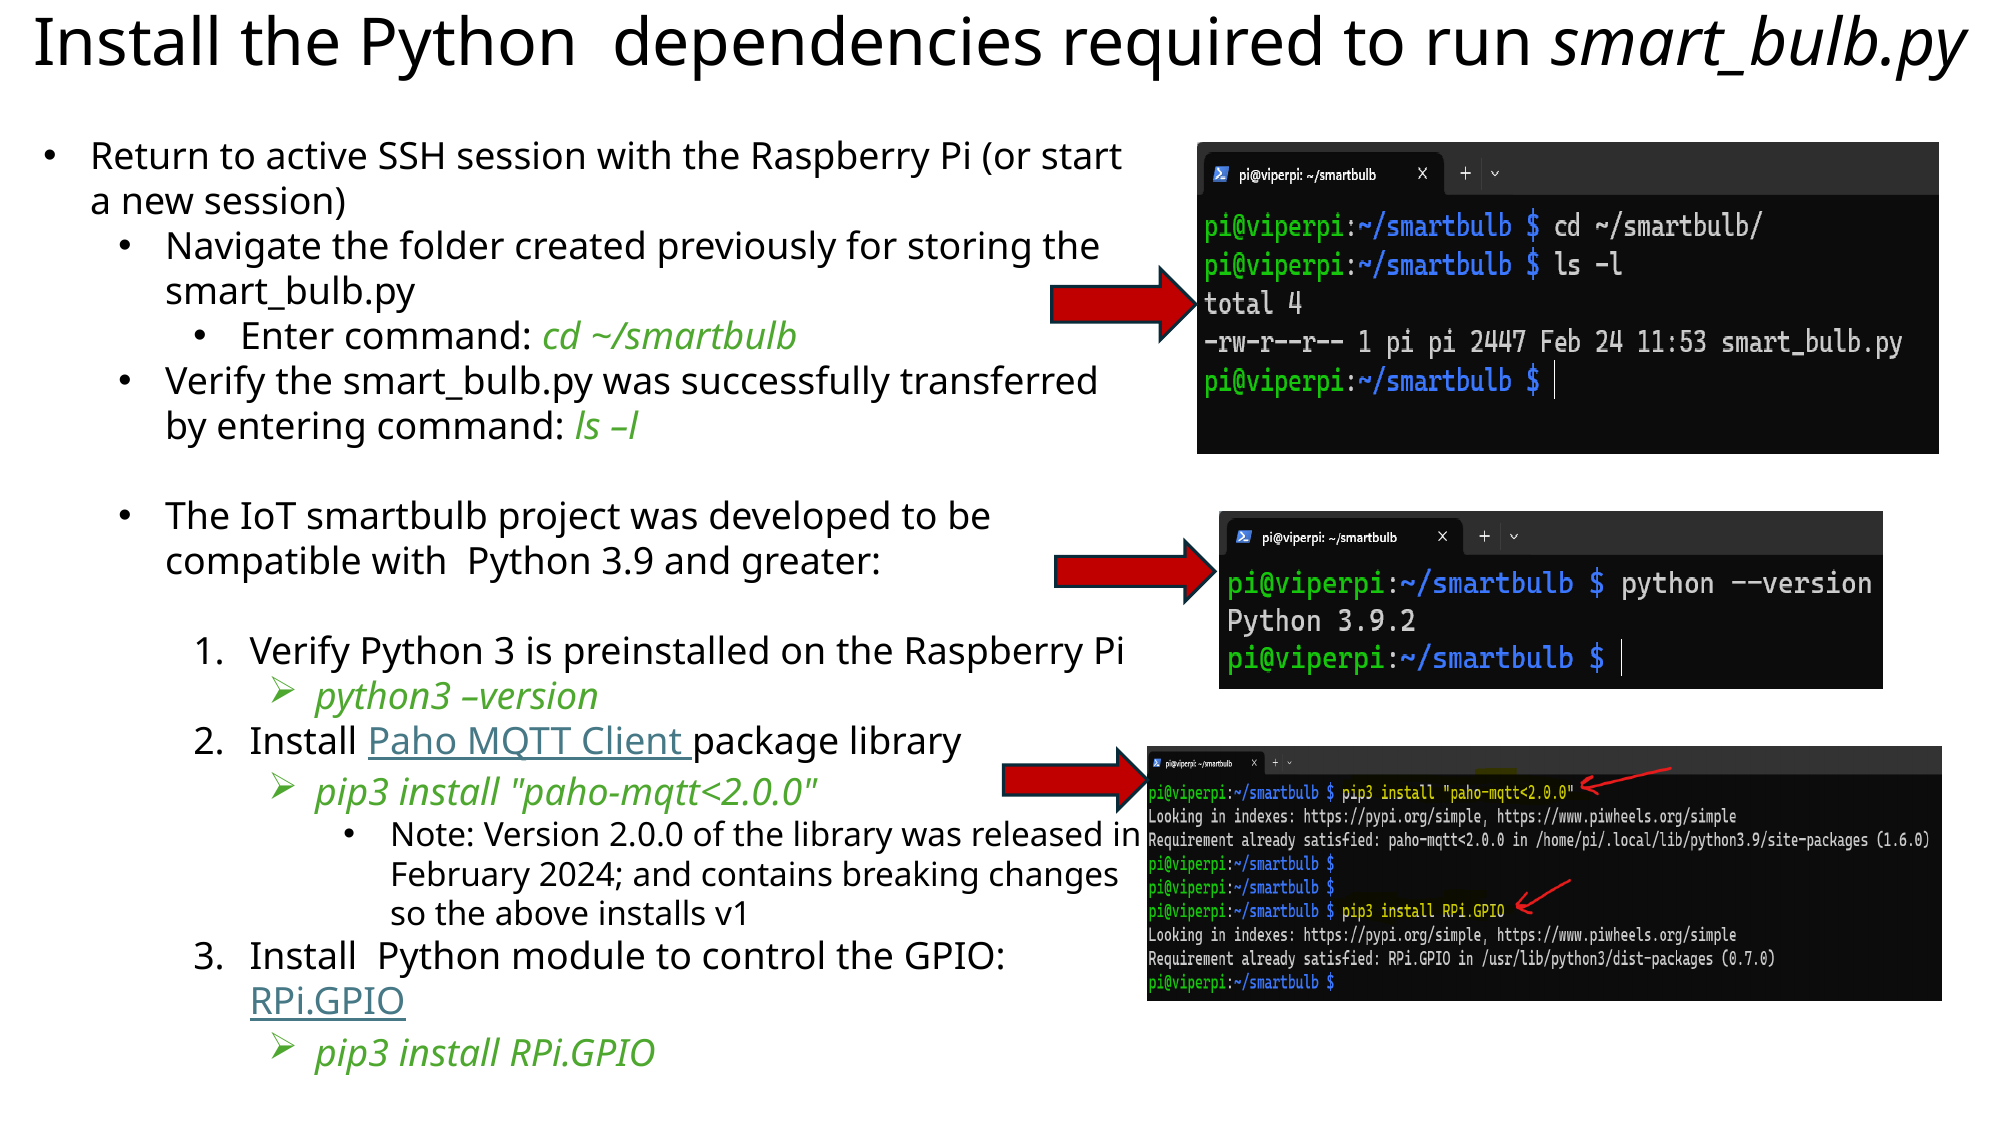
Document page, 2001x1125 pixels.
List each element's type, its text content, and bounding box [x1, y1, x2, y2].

picture [1219, 511, 1883, 689]
picture [1147, 745, 1943, 1002]
text_box [1054, 537, 1218, 606]
text_box [1050, 264, 1197, 344]
title Install the Python dependencies required to run smart_bulb.py [10, 0, 1990, 88]
text_box [1001, 746, 1147, 814]
text_box Return to active SSH session with the Raspberry Pi (or start a new session) Navigate the folder created previously for storing the smart_bulb.py Enter command: cd ~/smartbulb Verify the smart_bulb.py was successfully transferred by entering command: ls –l The IoT smartbulb project was developed to be compatible with Python 3.9 and greater: Verify Python 3 is preinstalled on the Raspberry Pi python3 –version Install Paho MQTT Client package library pip3 install "paho-mqtt<2.0.0" Note: Version 2.0.0 of the library was released in February 2024; and contains breaking changes so the above installs v1 Install Python module to control the GPIO: RPi.GPIO pip3 install RPi.GPIO [28, 124, 1163, 1125]
picture [1197, 141, 1939, 454]
